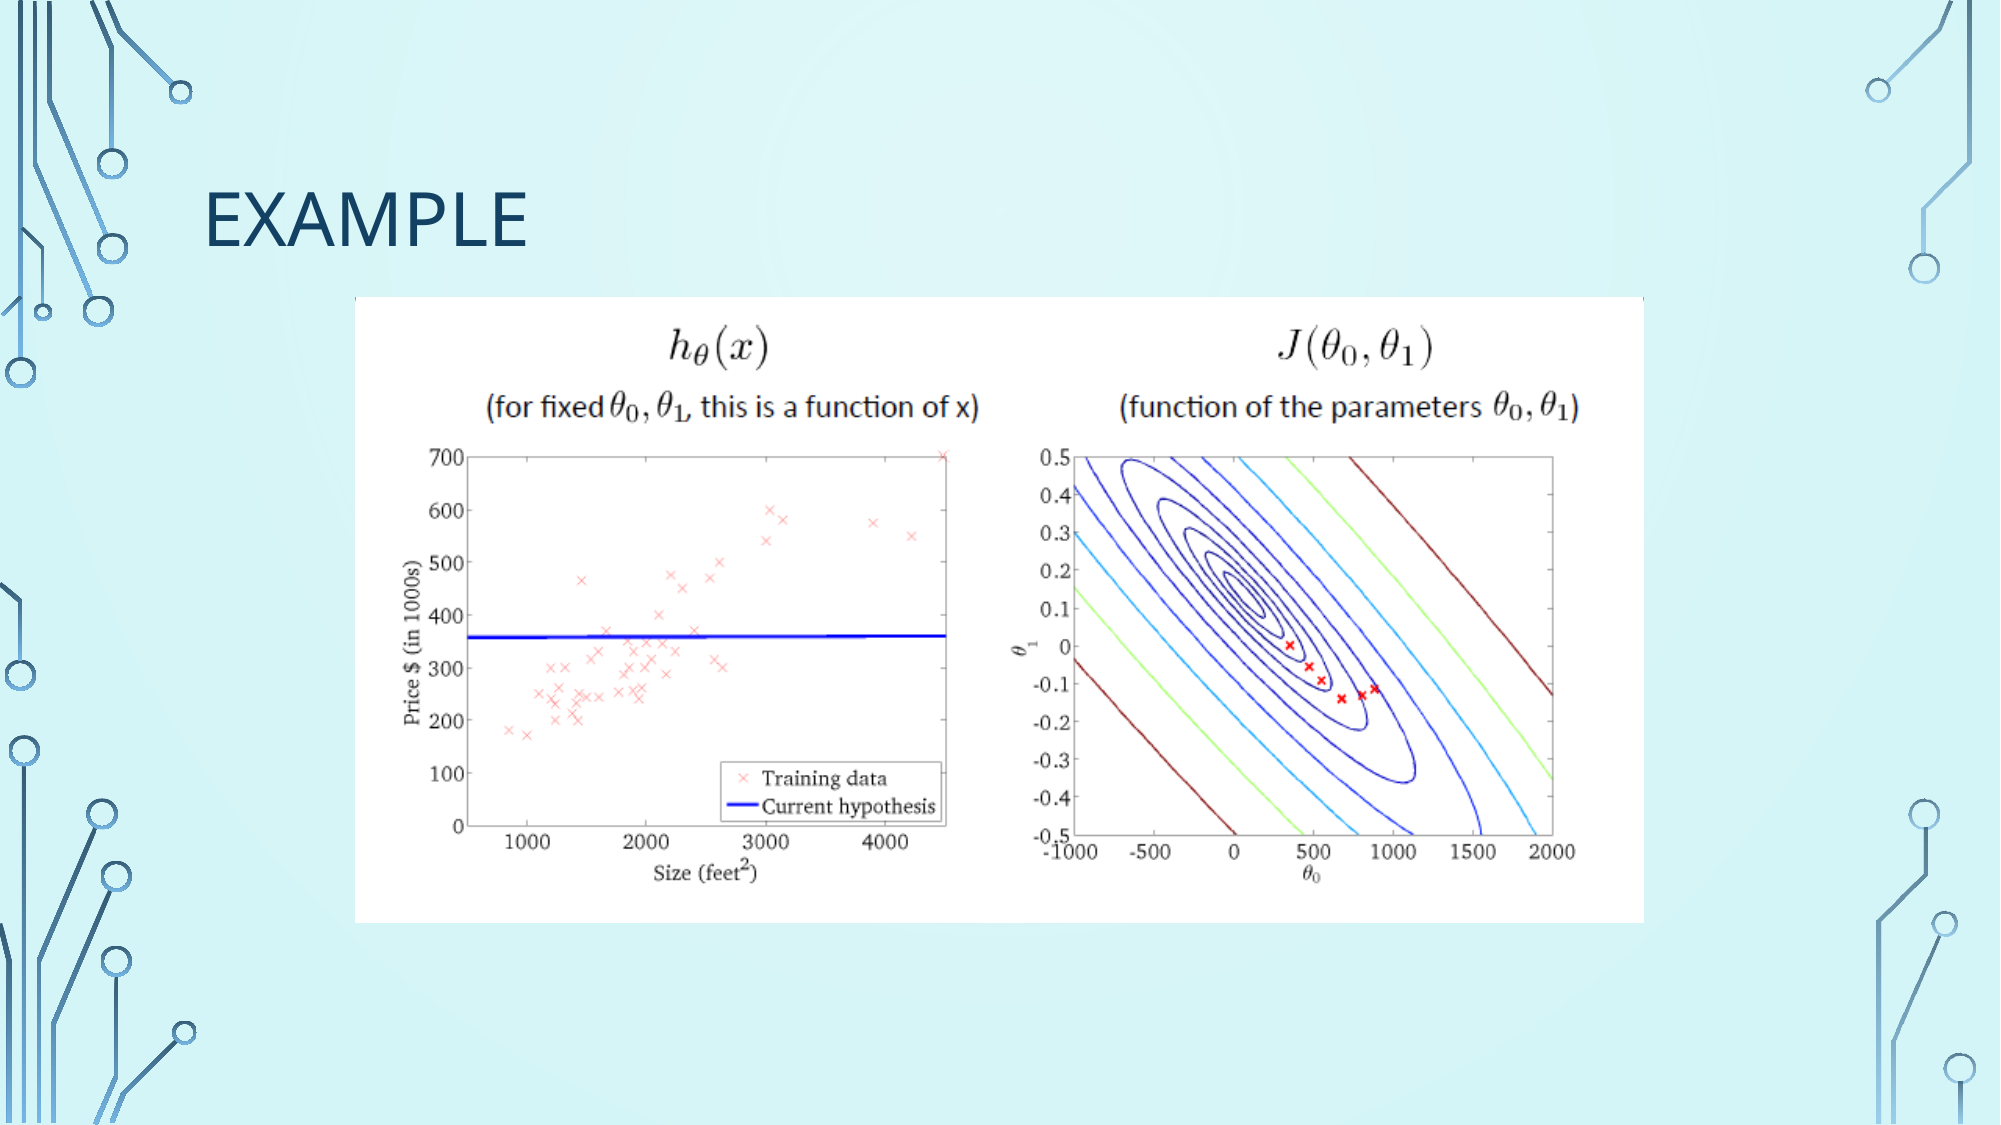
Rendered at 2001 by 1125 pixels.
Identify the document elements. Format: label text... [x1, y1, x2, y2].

picture [355, 297, 1644, 923]
title Example [187, 101, 1813, 344]
